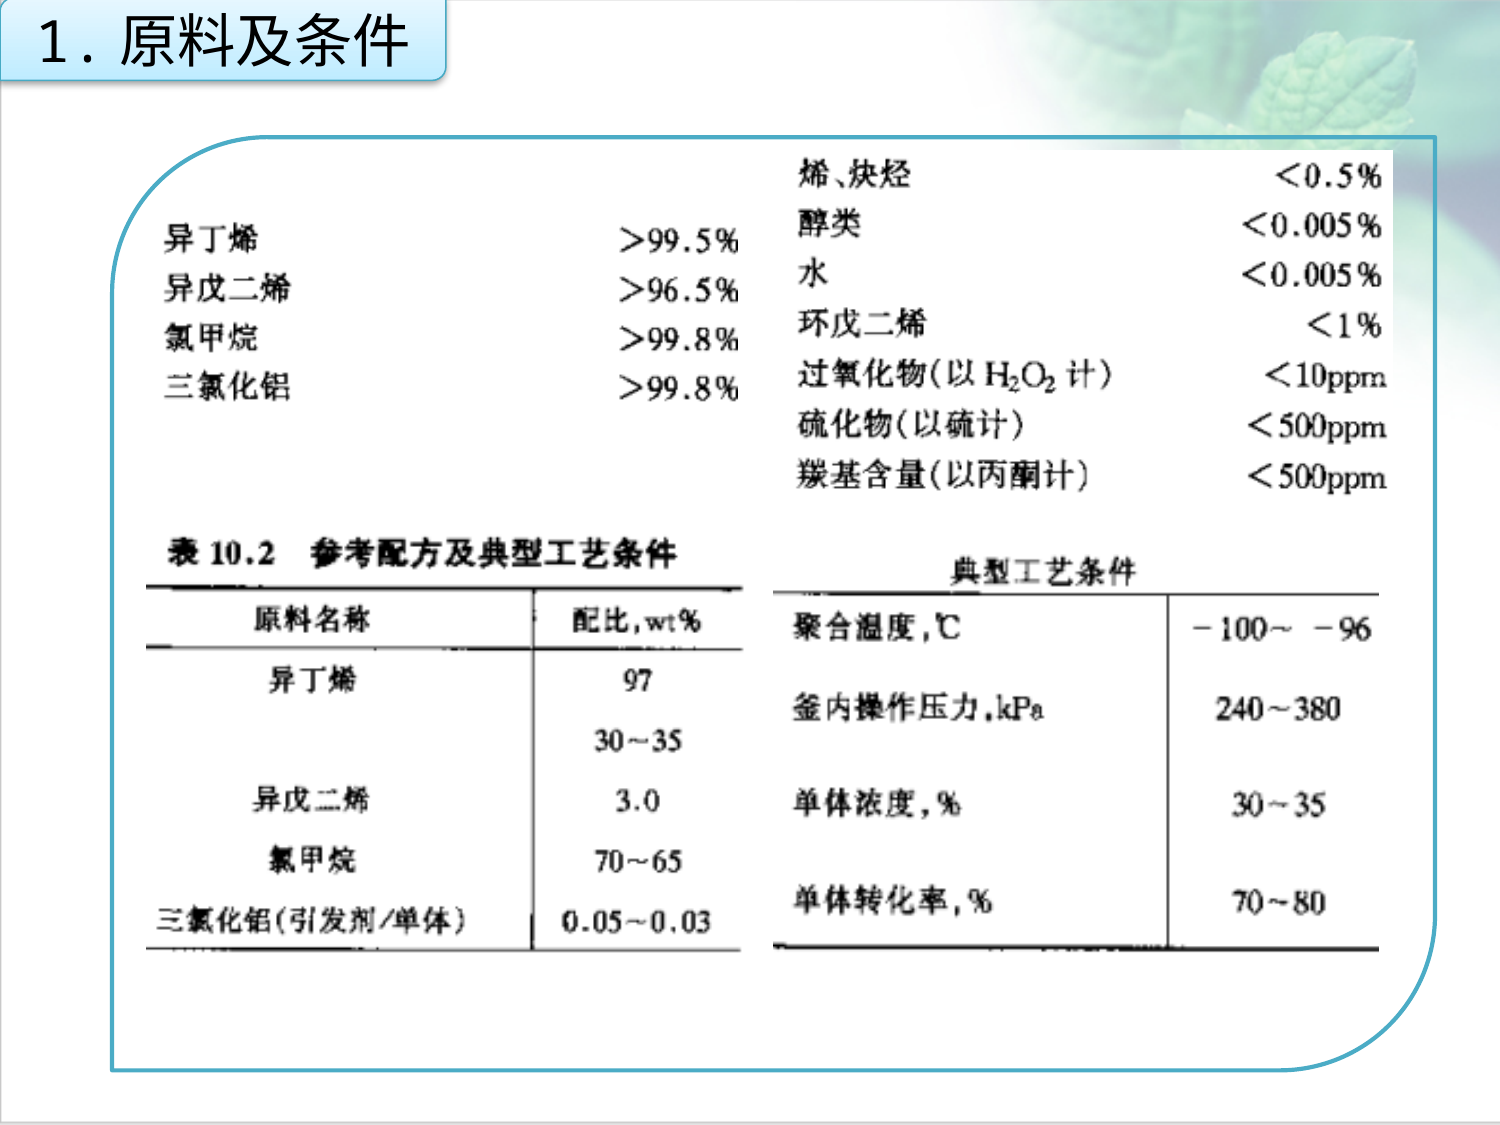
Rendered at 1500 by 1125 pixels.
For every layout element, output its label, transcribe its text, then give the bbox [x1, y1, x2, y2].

picture [0, 0, 1500, 1125]
text_box [109, 135, 1438, 1073]
text_box 1.原料及条件 [0, 0, 447, 82]
